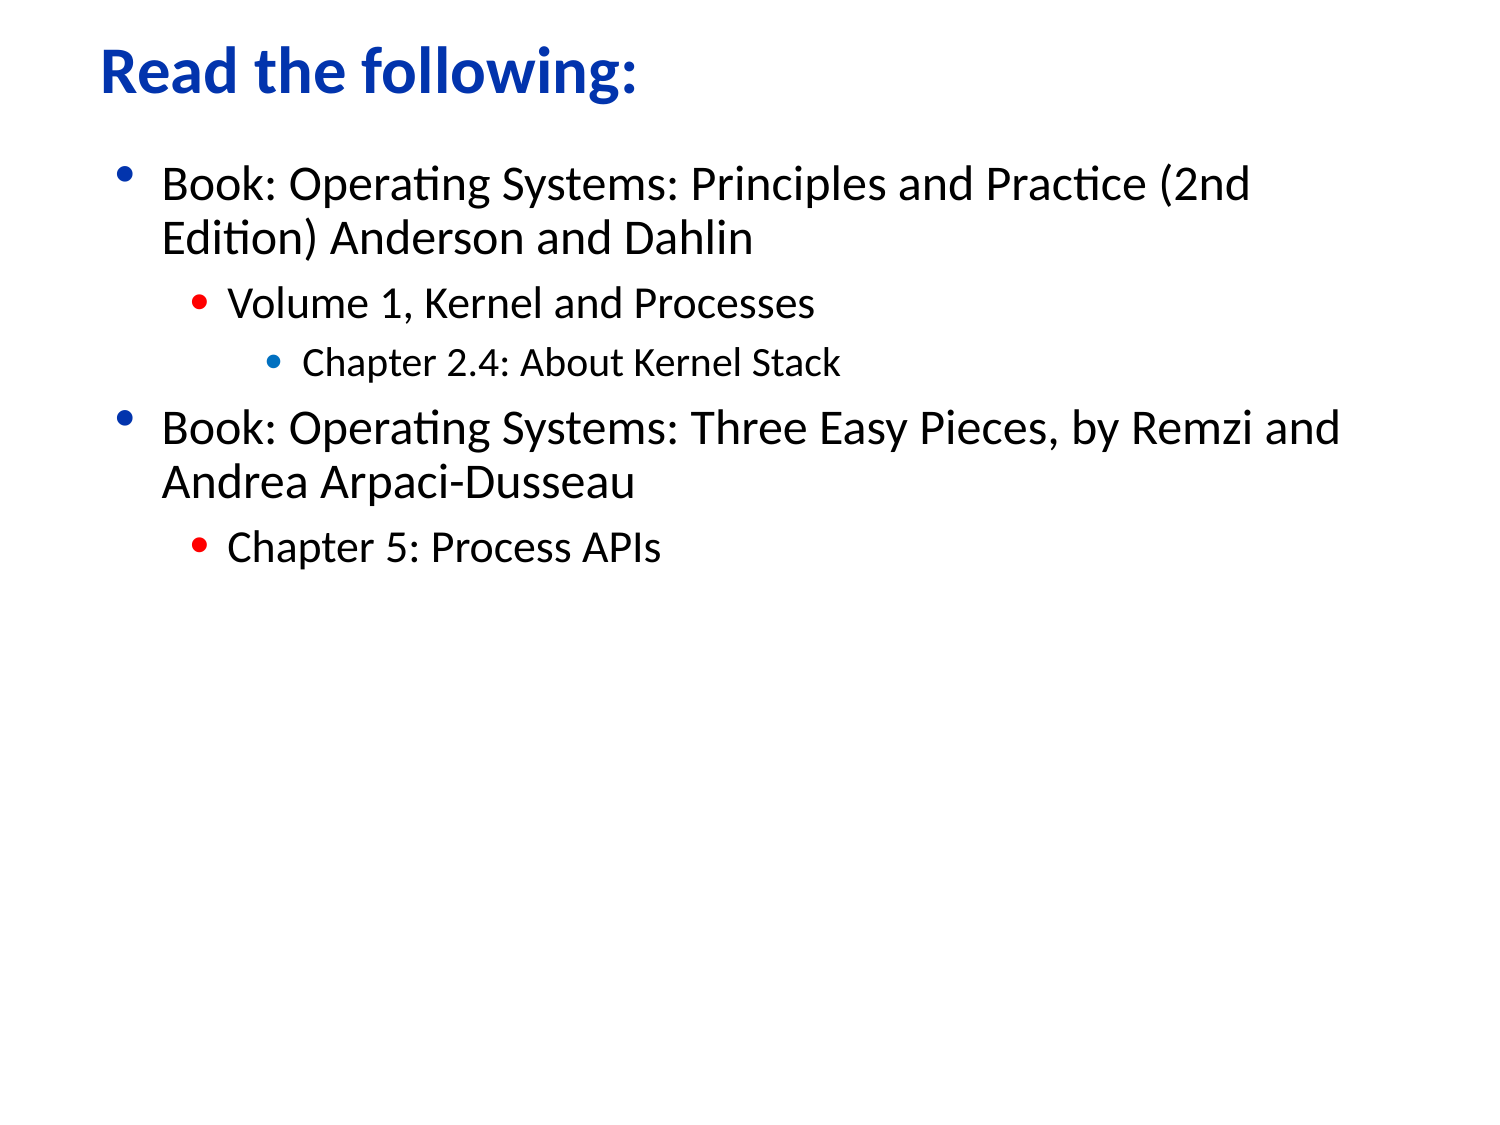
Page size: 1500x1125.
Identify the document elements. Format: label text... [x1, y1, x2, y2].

list Book: Operating Systems: Principles and Practice (2nd Edition) Anderson and Dahlin Volume 1, Kernel and Processes Chapter 2.4: About Kernel Stack Book: Operating Systems: Three Easy Pieces, by Remzi and Andrea Arpaci-Dusseau Chapter 5: Process APIs [99, 149, 1400, 988]
title Read the following: [85, 28, 1261, 117]
